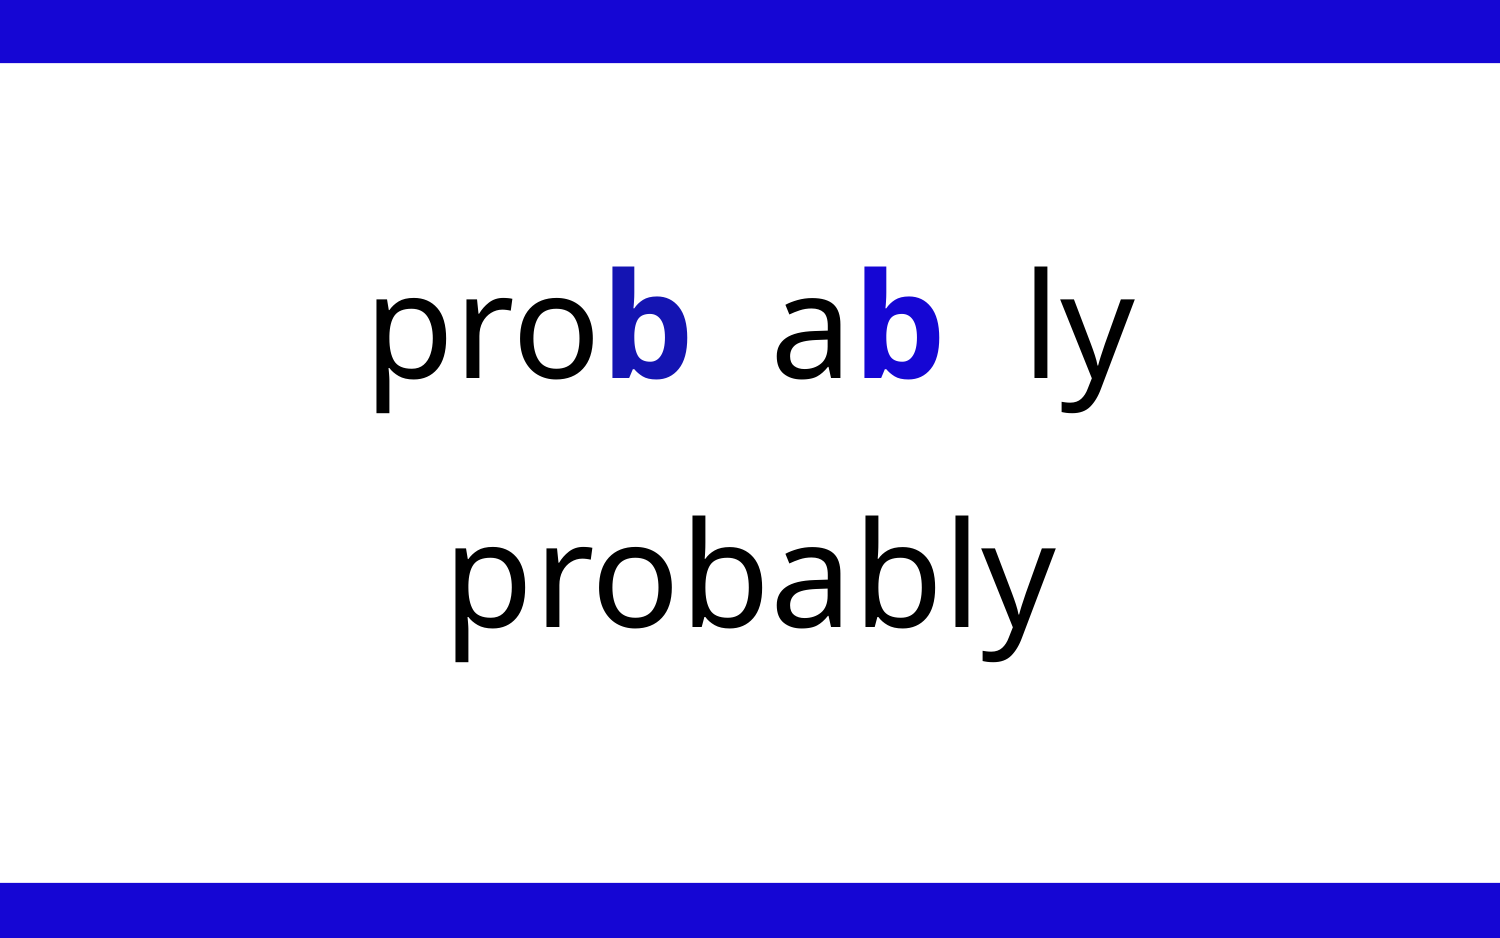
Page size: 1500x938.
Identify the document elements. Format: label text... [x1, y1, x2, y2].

text_box probably [0, 492, 1500, 667]
text_box [0, 0, 1500, 64]
text_box [0, 882, 1500, 938]
text_box prob ab ly [0, 244, 1500, 419]
